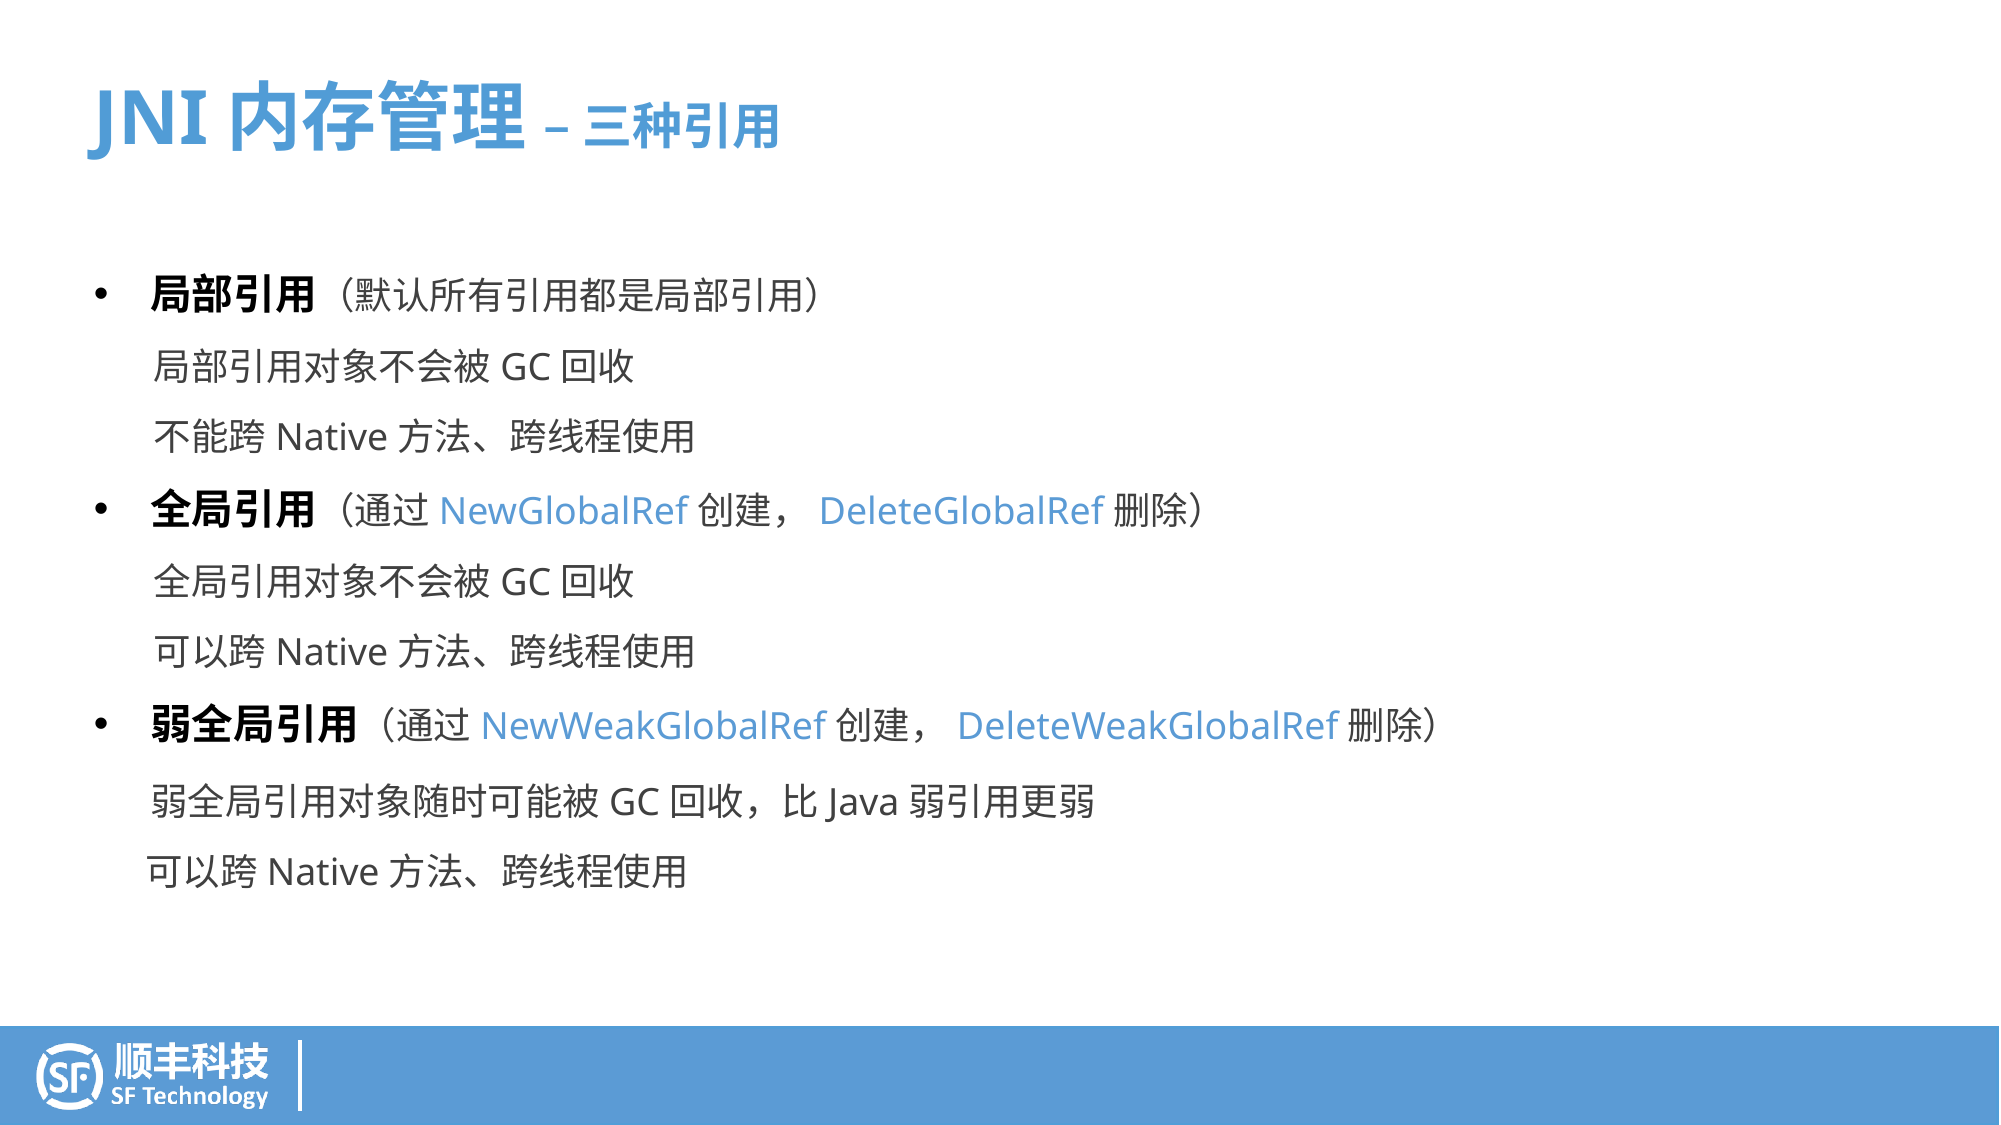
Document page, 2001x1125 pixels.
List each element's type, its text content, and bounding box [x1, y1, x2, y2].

text_box 局部引用（默认所有引用都是局部引用） 局部引用对象不会被GC回收 不能跨Native方法、跨线程使用 全局引用（通过NewGlobalRef创建，DeleteGlobalRef删除） 全局引用对象不会被GC回收 可以跨Native方法、跨线程使用 弱全局引用（通过NewWeakGlobalRef创建，DeleteWeakGlobalRef删除） 弱全局引用对象随时可能被GC回收，比Java弱引用更弱 可以跨Native方法、跨线程使用 [79, 260, 1925, 901]
picture [34, 1025, 292, 1125]
text_box JNI内存管理 – 三种引用 [79, 61, 1092, 168]
